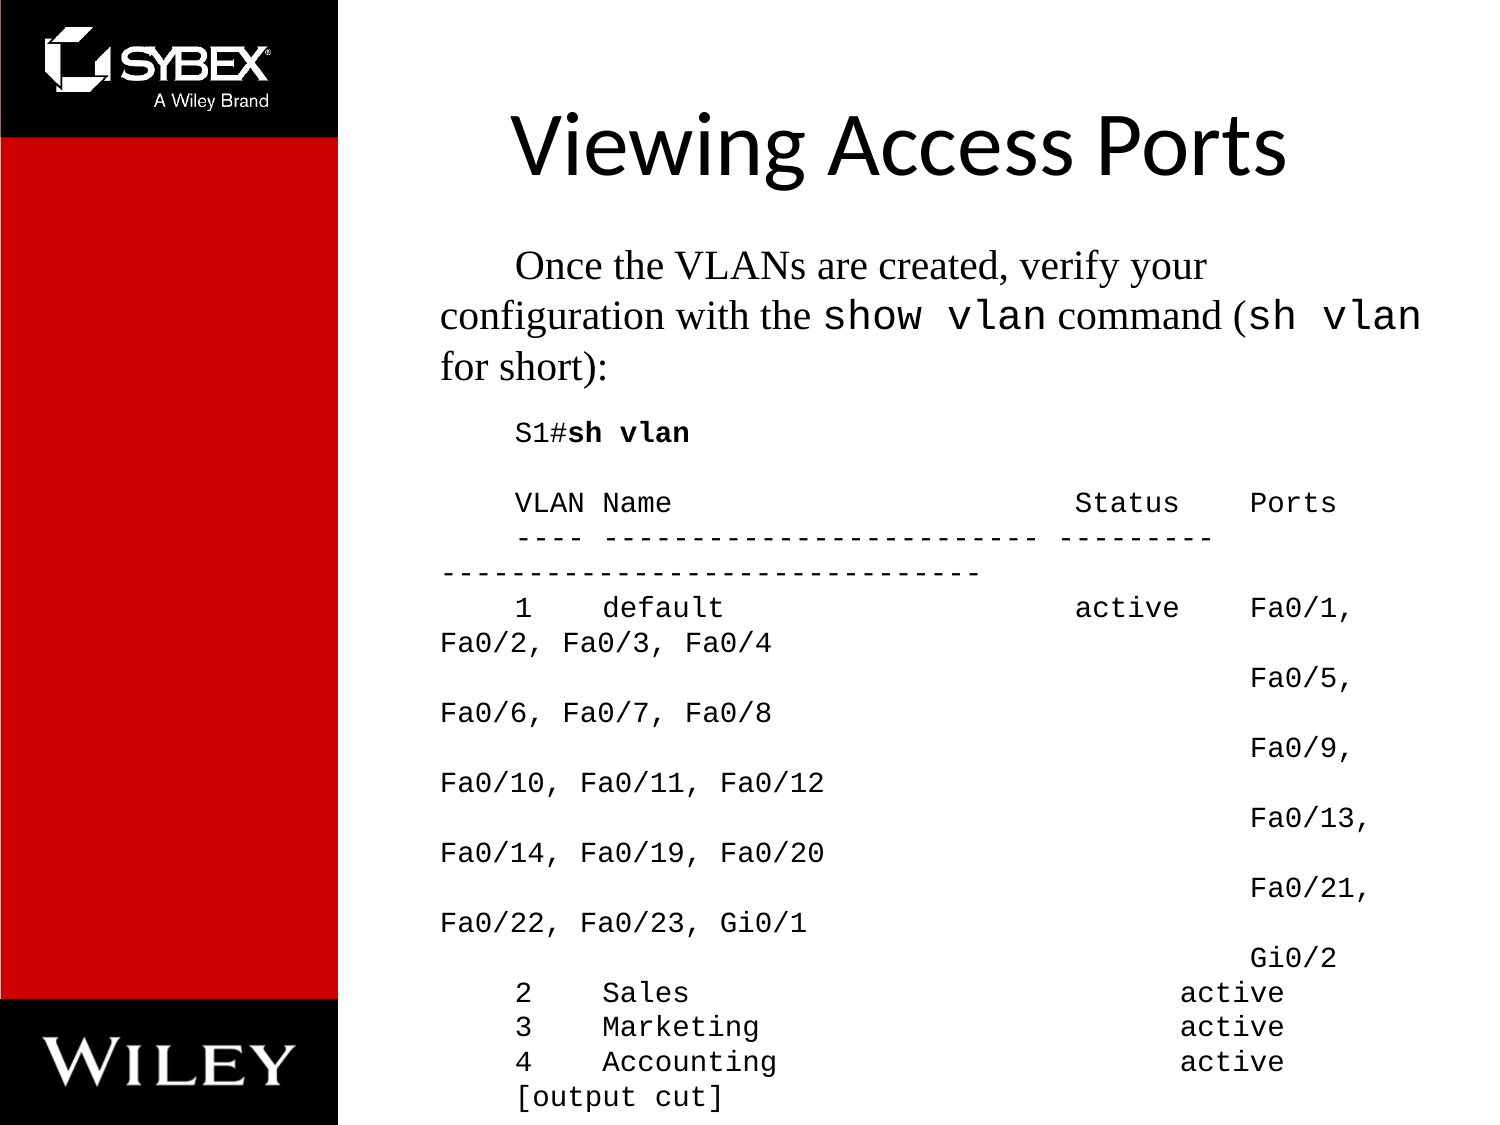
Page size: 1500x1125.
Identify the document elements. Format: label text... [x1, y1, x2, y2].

title Viewing Access Ports [375, 45, 1425, 230]
picture [45, 27, 271, 111]
picture [0, 999, 338, 1125]
text_box Once the VLANs are created, verify your configuration with the show vlan command (sh vlan for short): S1#sh vlan VLAN Name Status Ports ---- ------------------------- --------- ------------------------------- 1 default active Fa0/1, Fa0/2, Fa0/3, Fa0/4 Fa0/5, Fa0/6, Fa0/7, Fa0/8 Fa0/9, Fa0/10, Fa0/11, Fa0/12 Fa0/13, Fa0/14, Fa0/19, Fa0/20 Fa0/21, Fa0/22, Fa0/23, Gi0/1 Gi0/2 2 Sales active 3 Marketing active 4 Accounting active [output cut] [349, 230, 1451, 1120]
